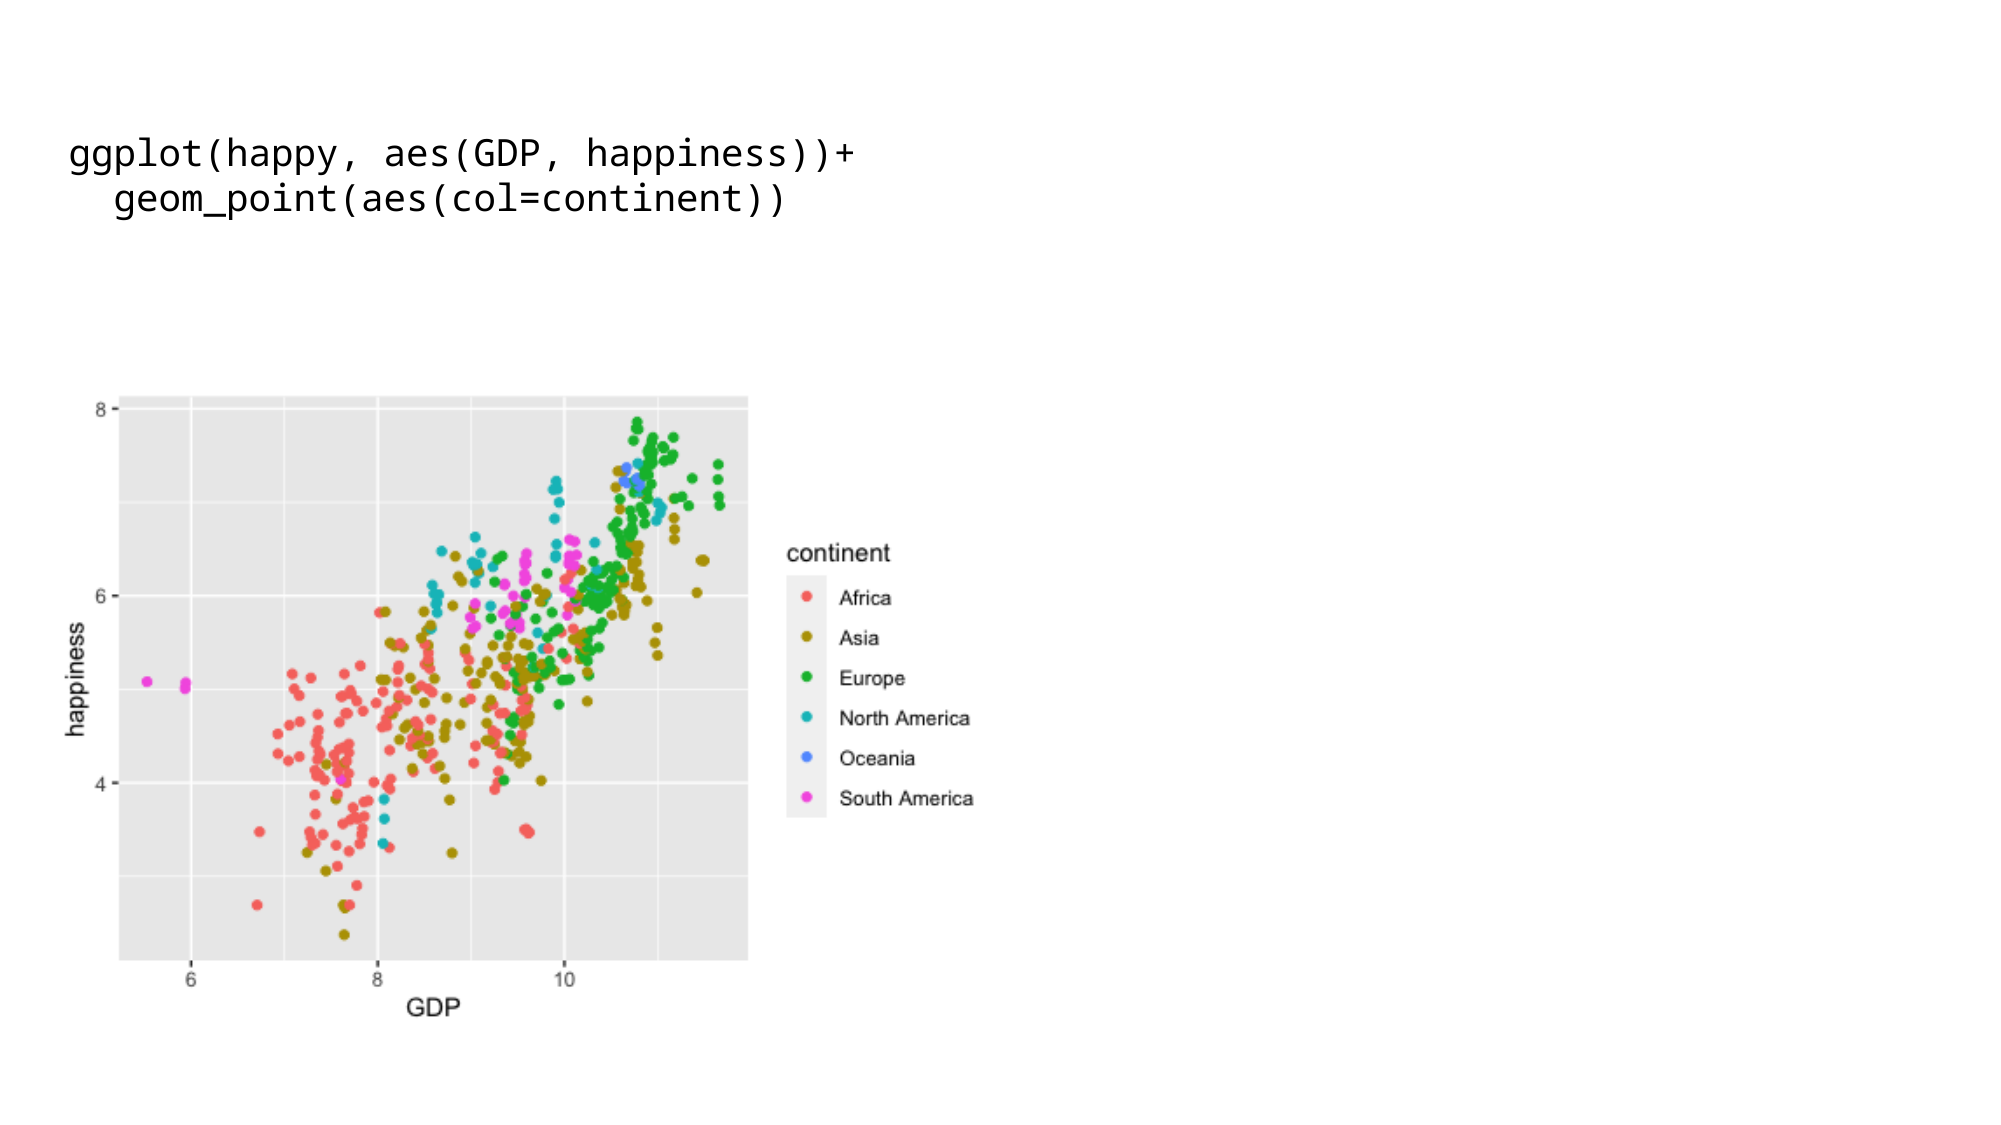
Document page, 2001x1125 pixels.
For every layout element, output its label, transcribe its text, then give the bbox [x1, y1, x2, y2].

picture [53, 384, 1001, 1034]
text_box ggplot(happy, aes(GDP, happiness))+ geom_point(aes(col=continent)) [53, 121, 984, 226]
